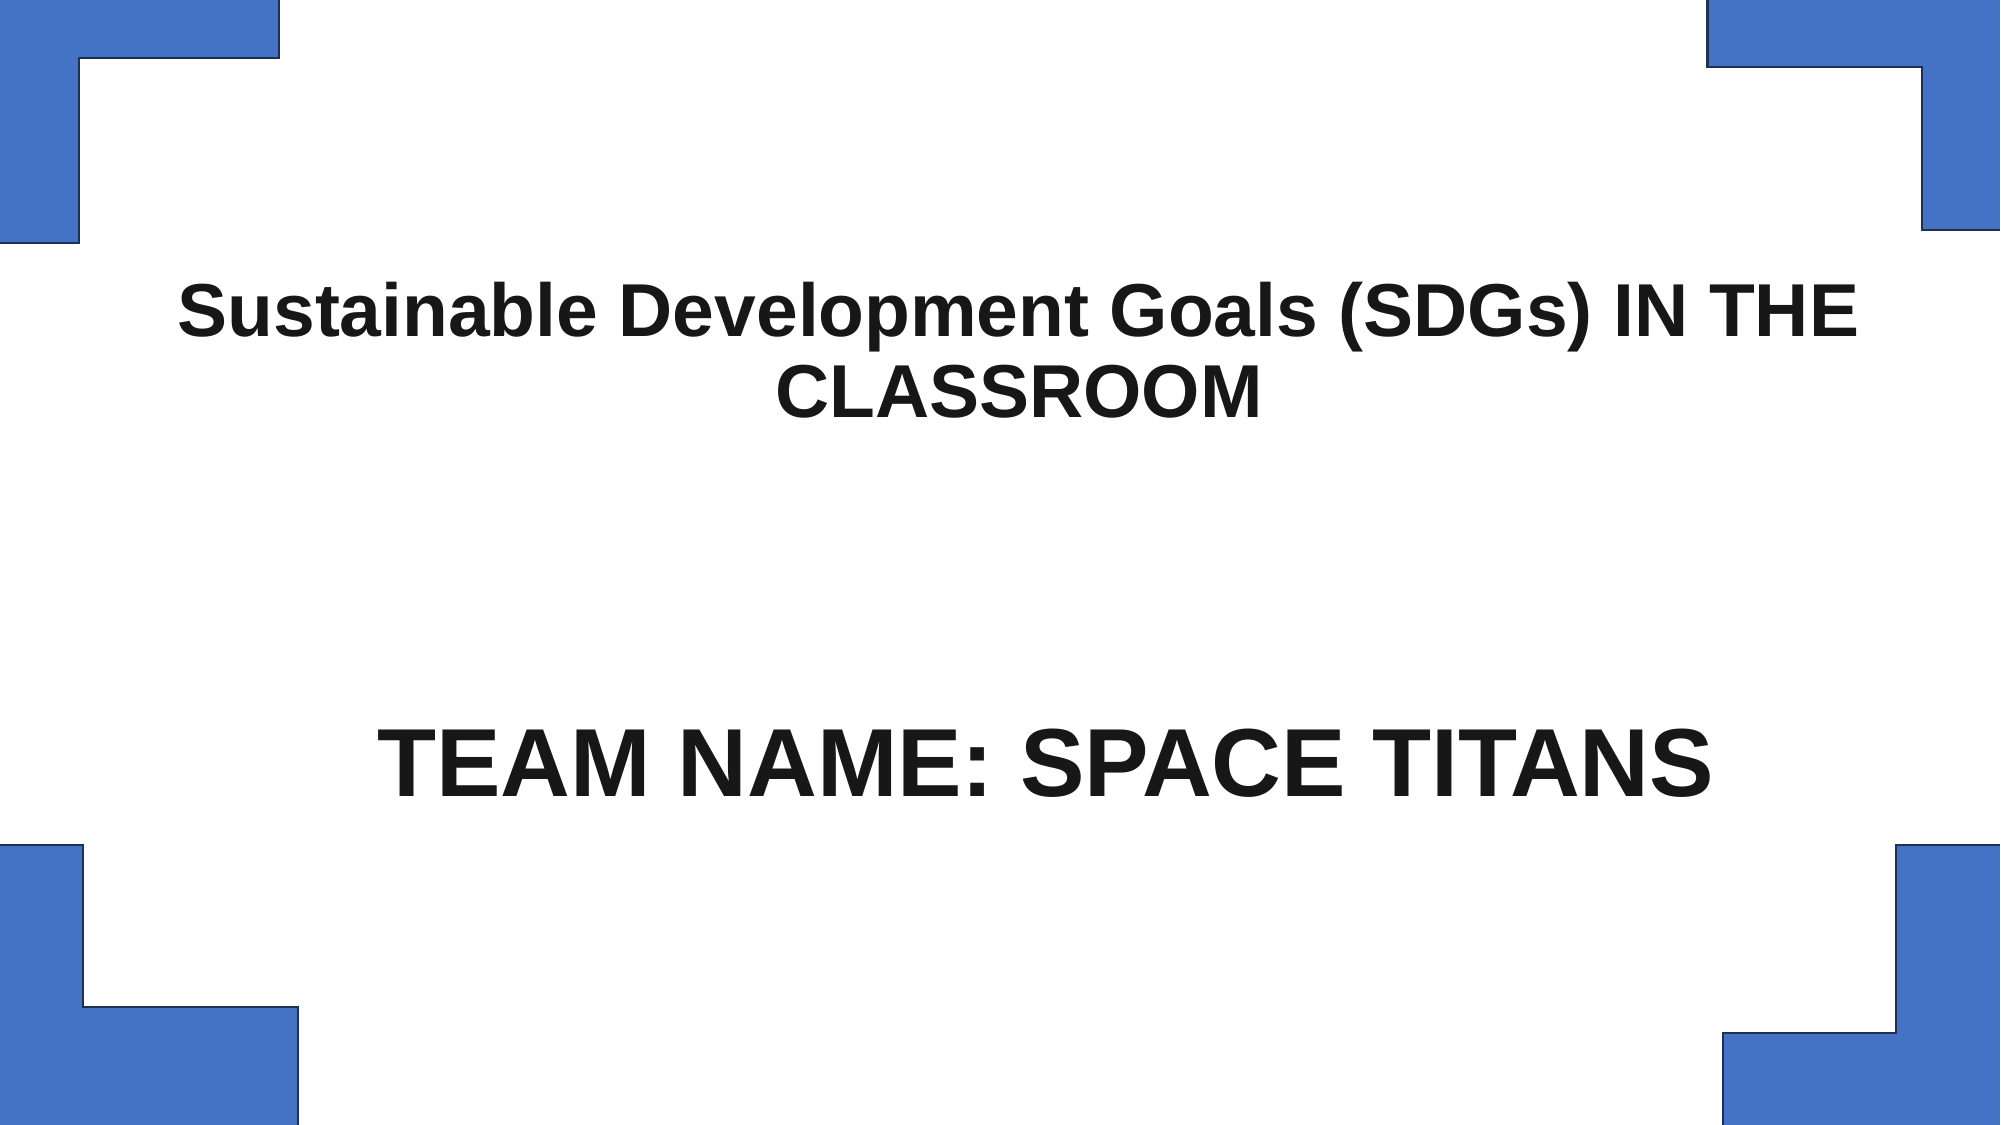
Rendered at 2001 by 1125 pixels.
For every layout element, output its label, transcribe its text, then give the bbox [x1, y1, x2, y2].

text_box [0, 0, 280, 244]
text_box [1722, 844, 2000, 1125]
subtitle TEAM NAME: SPACE TITANS [279, 705, 1813, 890]
title Sustainable Development Goals (SDGs) IN THE CLASSROOM [103, 42, 1935, 591]
text_box [1706, 0, 2000, 231]
text_box [0, 844, 299, 1125]
